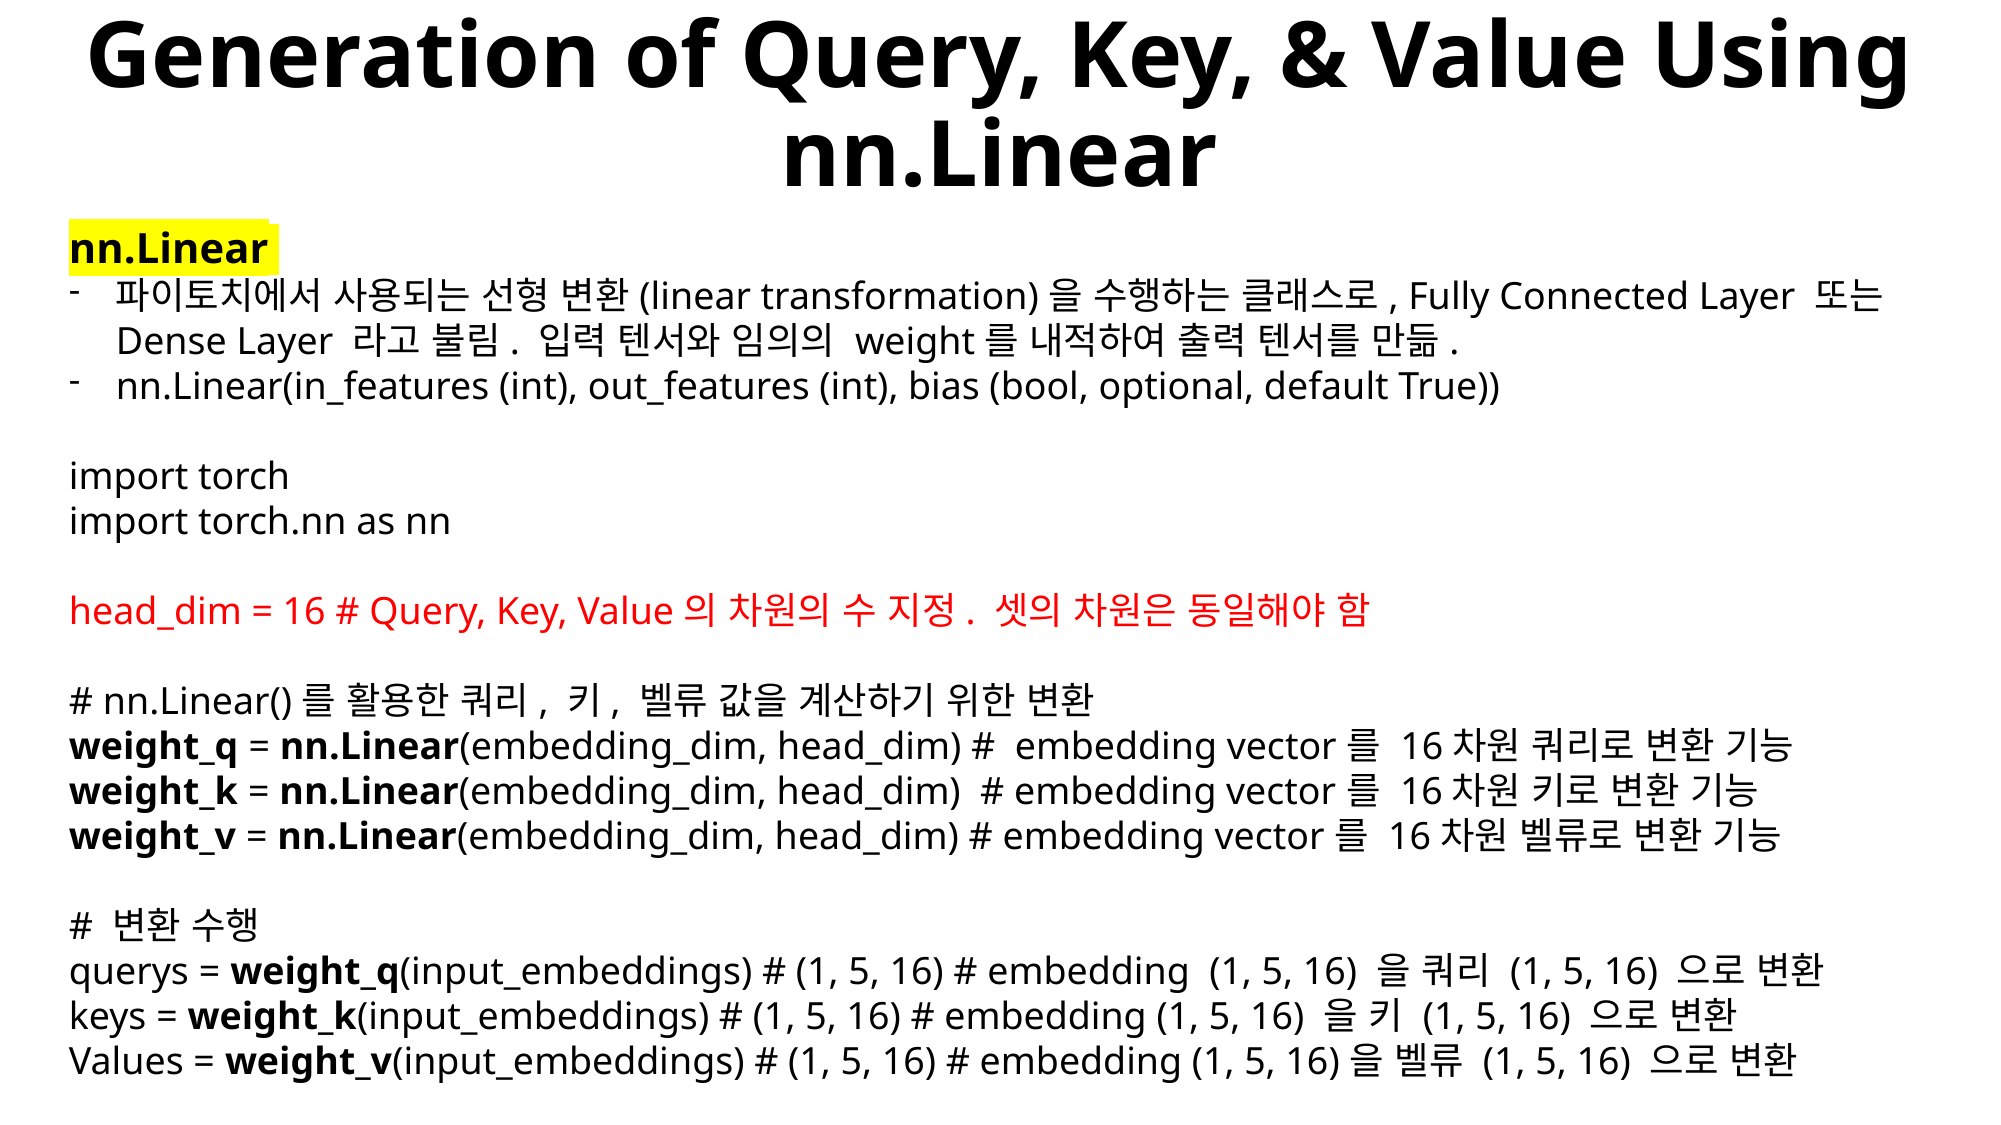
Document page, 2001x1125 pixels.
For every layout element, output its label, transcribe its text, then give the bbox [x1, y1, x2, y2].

text_box nn.Linear 파이토치에서 사용되는 선형 변환(linear transformation)을 수행하는 클래스로, Fully Connected Layer 또는 Dense Layer 라고 불림. 입력 텐서와 임의의 weight를 내적하여 출력 텐서를 만듦. nn.Linear(in_features (int), out_features (int), bias (bool, optional, default True)) import torch import torch.nn as nn head_dim = 16 # Query, Key, Value의 차원의 수 지정. 셋의 차원은 동일해야 함 # nn.Linear()를 활용한 쿼리, 키, 벨류 값을 계산하기 위한 변환 weight_q = nn.Linear(embedding_dim, head_dim) # embedding vector를 16차원 쿼리로 변환 기능 weight_k = nn.Linear(embedding_dim, head_dim) # embedding vector를 16차원 키로 변환 기능 weight_v = nn.Linear(embedding_dim, head_dim) # embedding vector를 16차원 벨류로 변환 기능 # 변환 수행 querys = weight_q(input_embeddings) # (1, 5, 16) # embedding (1, 5, 16) 을 쿼리 (1, 5, 16) 으로 변환 keys = weight_k(input_embeddings) # (1, 5, 16) # embedding (1, 5, 16) 을 키 (1, 5, 16) 으로 변환 Values = weight_v(input_embeddings) # (1, 5, 16) # embedding (1, 5, 16)을 벨류 (1, 5, 16) 으로 변환 [54, 214, 1946, 1090]
title Generation of Query, Key, & Value Using nn.Linear [0, 0, 1999, 215]
